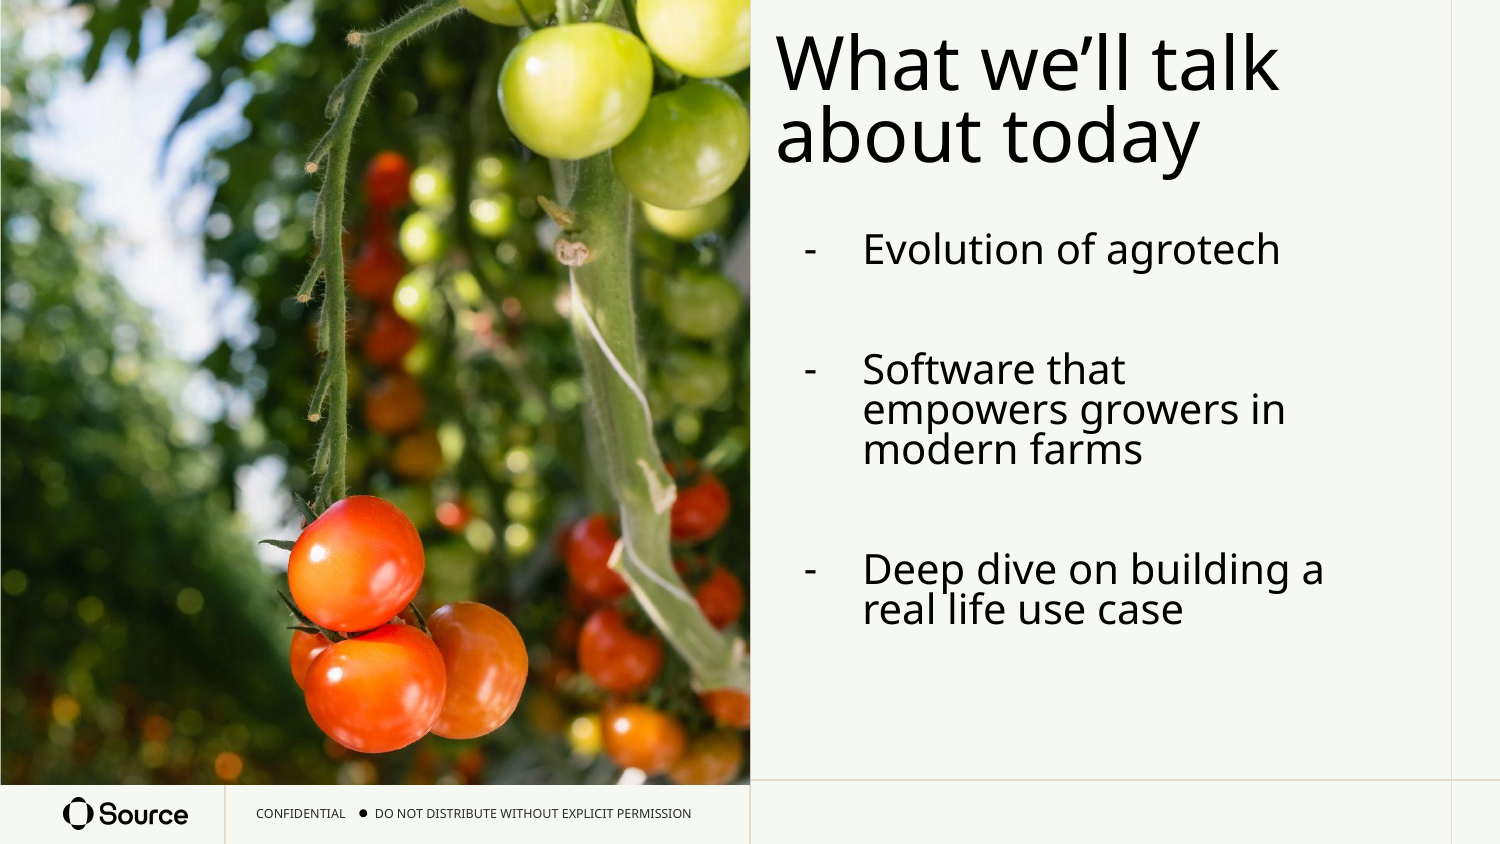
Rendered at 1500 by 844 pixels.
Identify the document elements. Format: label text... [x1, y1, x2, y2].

picture [63, 797, 188, 830]
title What we’ll talk about today [760, 17, 1421, 209]
picture [0, 0, 751, 785]
list Evolution of agrotech Software that empowers growers in modern farms Deep dive on building a real life use case [772, 217, 1353, 783]
